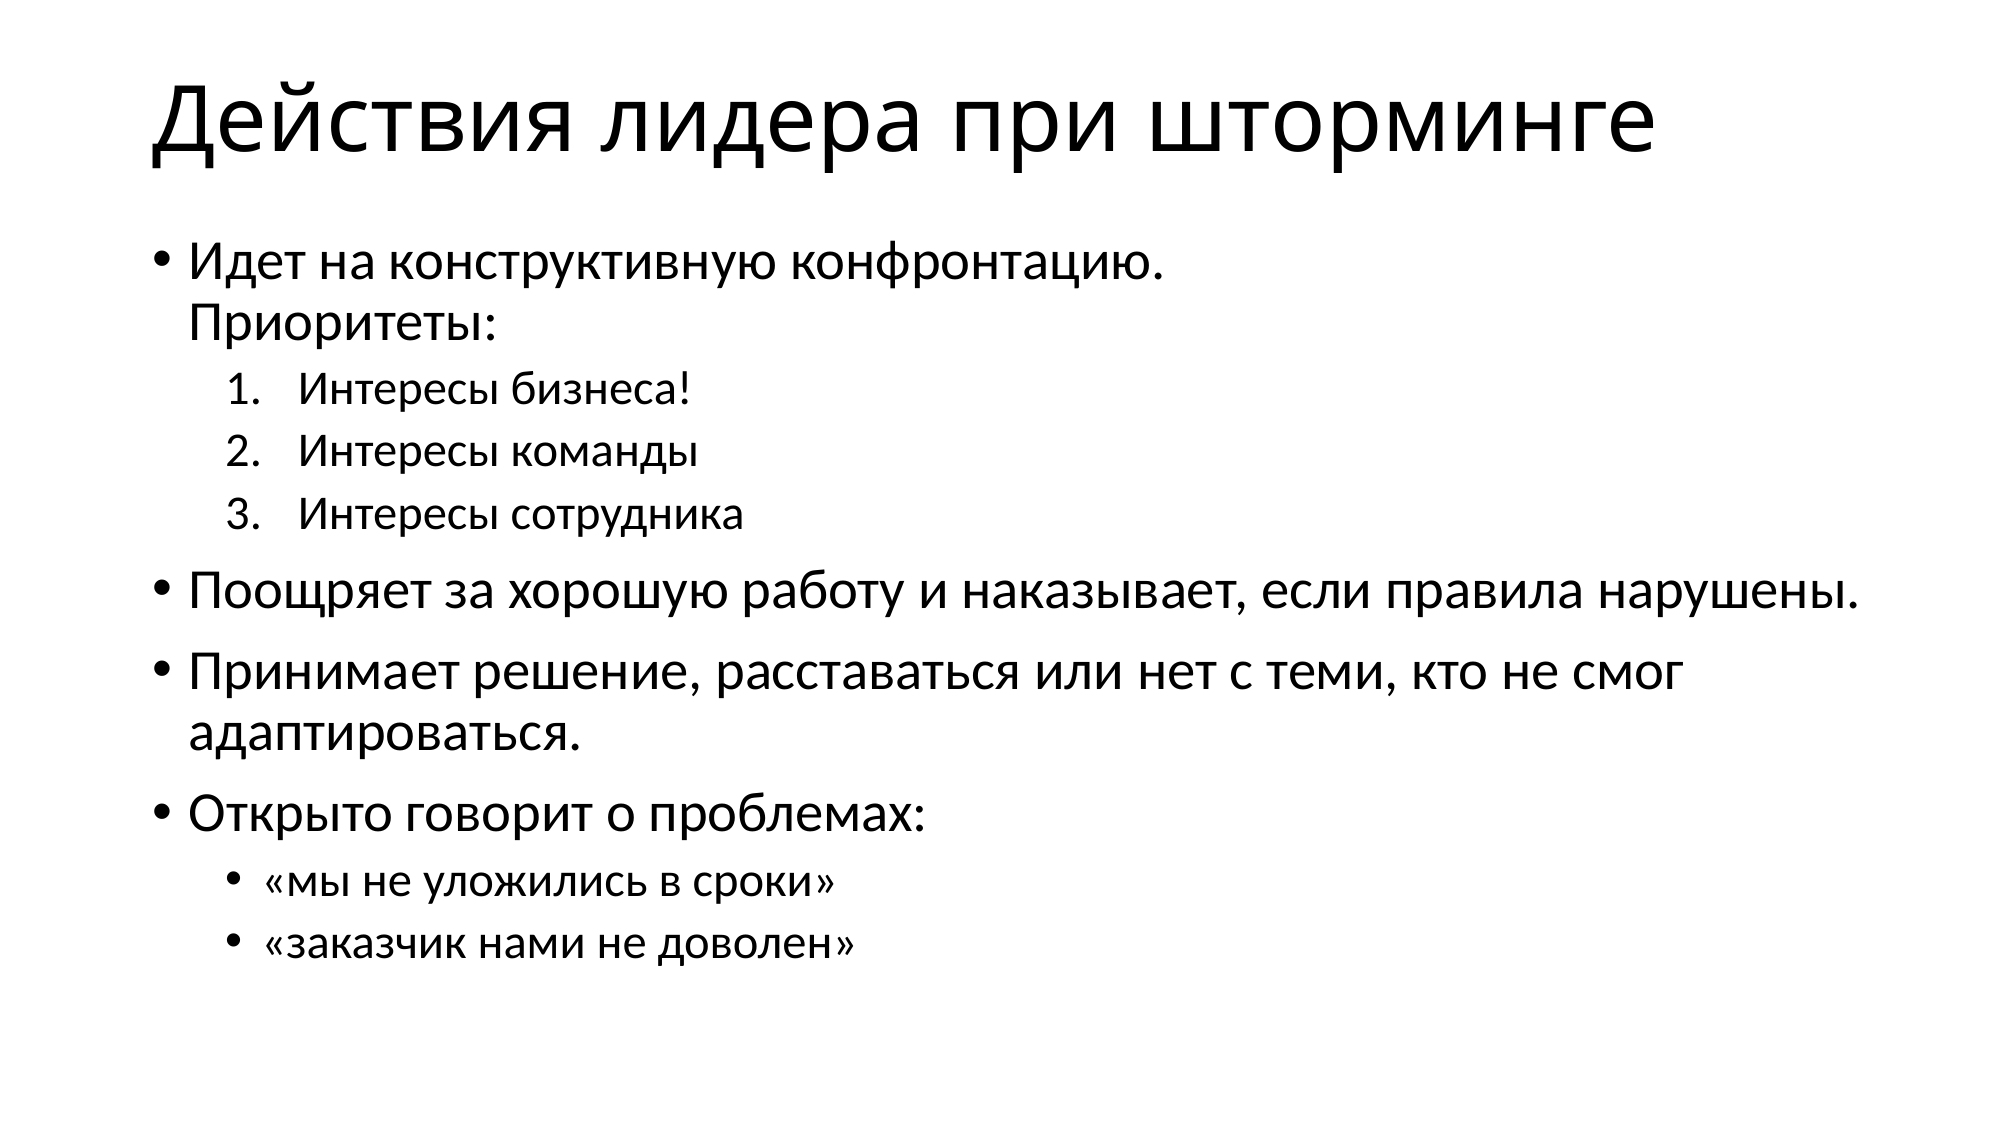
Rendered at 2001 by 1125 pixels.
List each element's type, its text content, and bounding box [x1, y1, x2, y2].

title Действия лидера при шторминге [137, 59, 1863, 183]
list Идет на конструктивную конфронтацию. Приоритеты: Интересы бизнеса! Интересы команды Интересы сотрудника Поощряет за хорошую работу и наказывает, если правила нарушены. Принимает решение, расставаться или нет с теми, кто не смог адаптироваться. Открыто говорит о проблемах: «мы не уложились в сроки» «заказчик нами не доволен» [137, 223, 1925, 1025]
